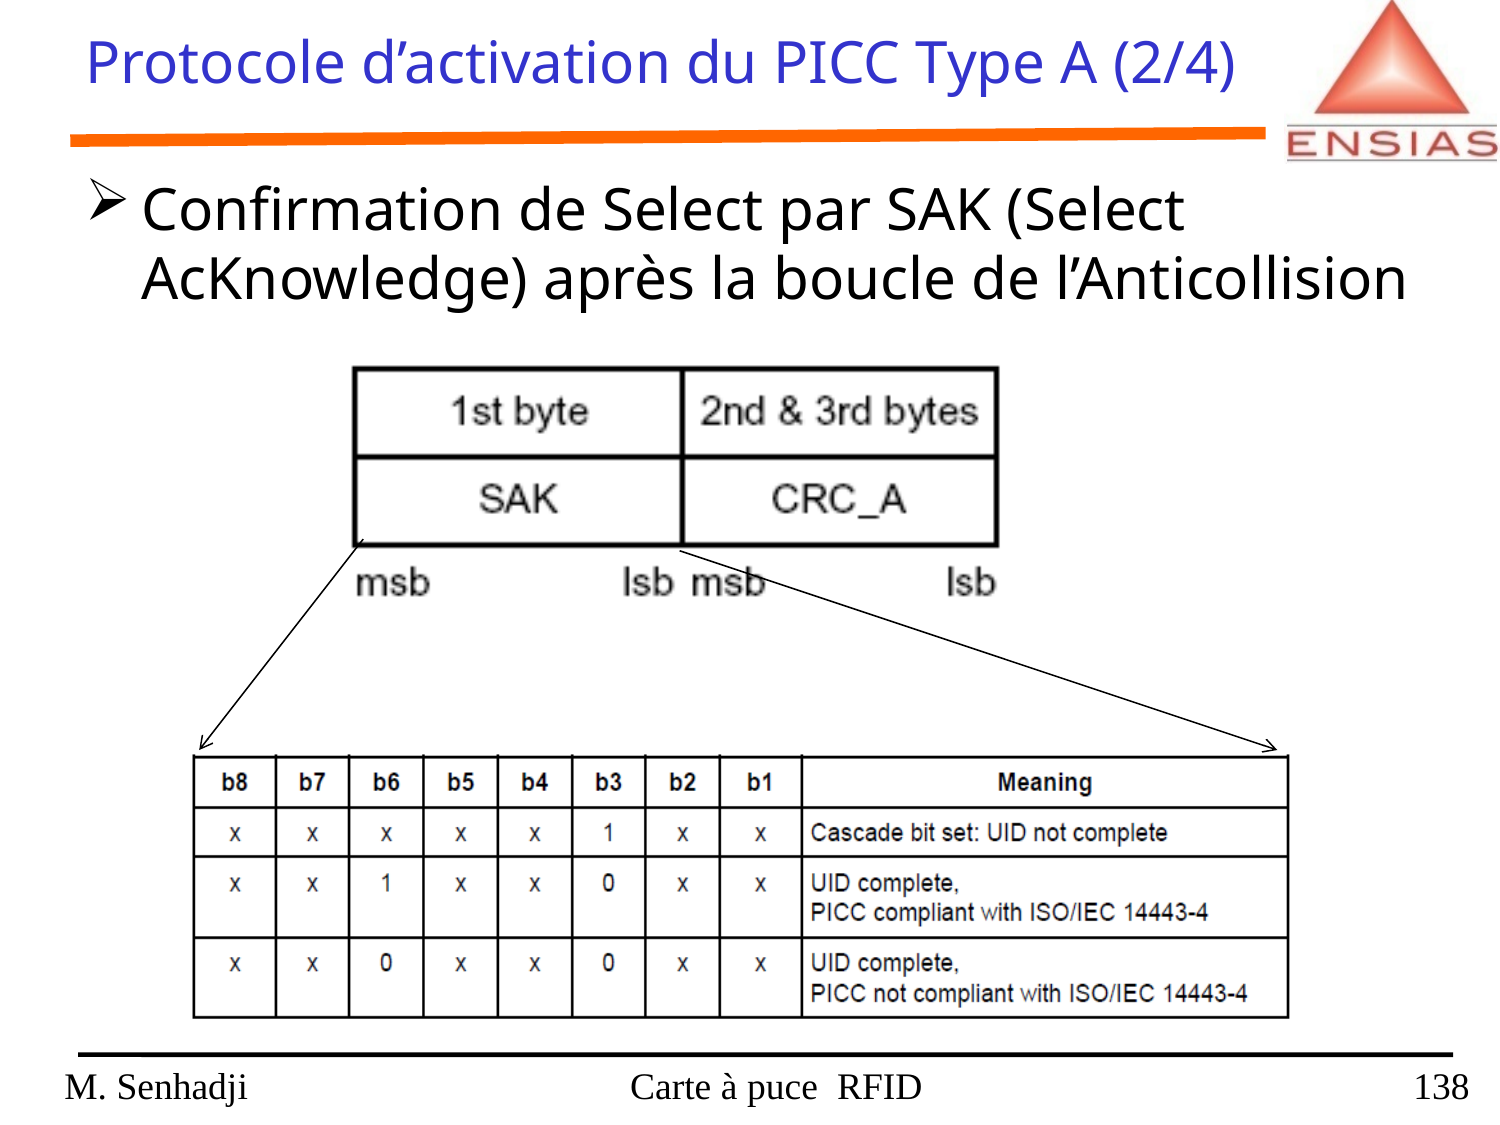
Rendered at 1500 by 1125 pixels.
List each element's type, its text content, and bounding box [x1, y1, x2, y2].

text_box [679, 550, 1278, 751]
picture [345, 351, 1008, 610]
picture [185, 749, 1301, 1026]
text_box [175, 562, 387, 727]
title Protocole d’activation du PICC Type A (2/4) [70, 11, 1339, 108]
picture [1284, 0, 1500, 164]
list Confirmation de Select par SAK (Select AcKnowledge) après la boucle de l’Anticollision [70, 163, 1430, 329]
